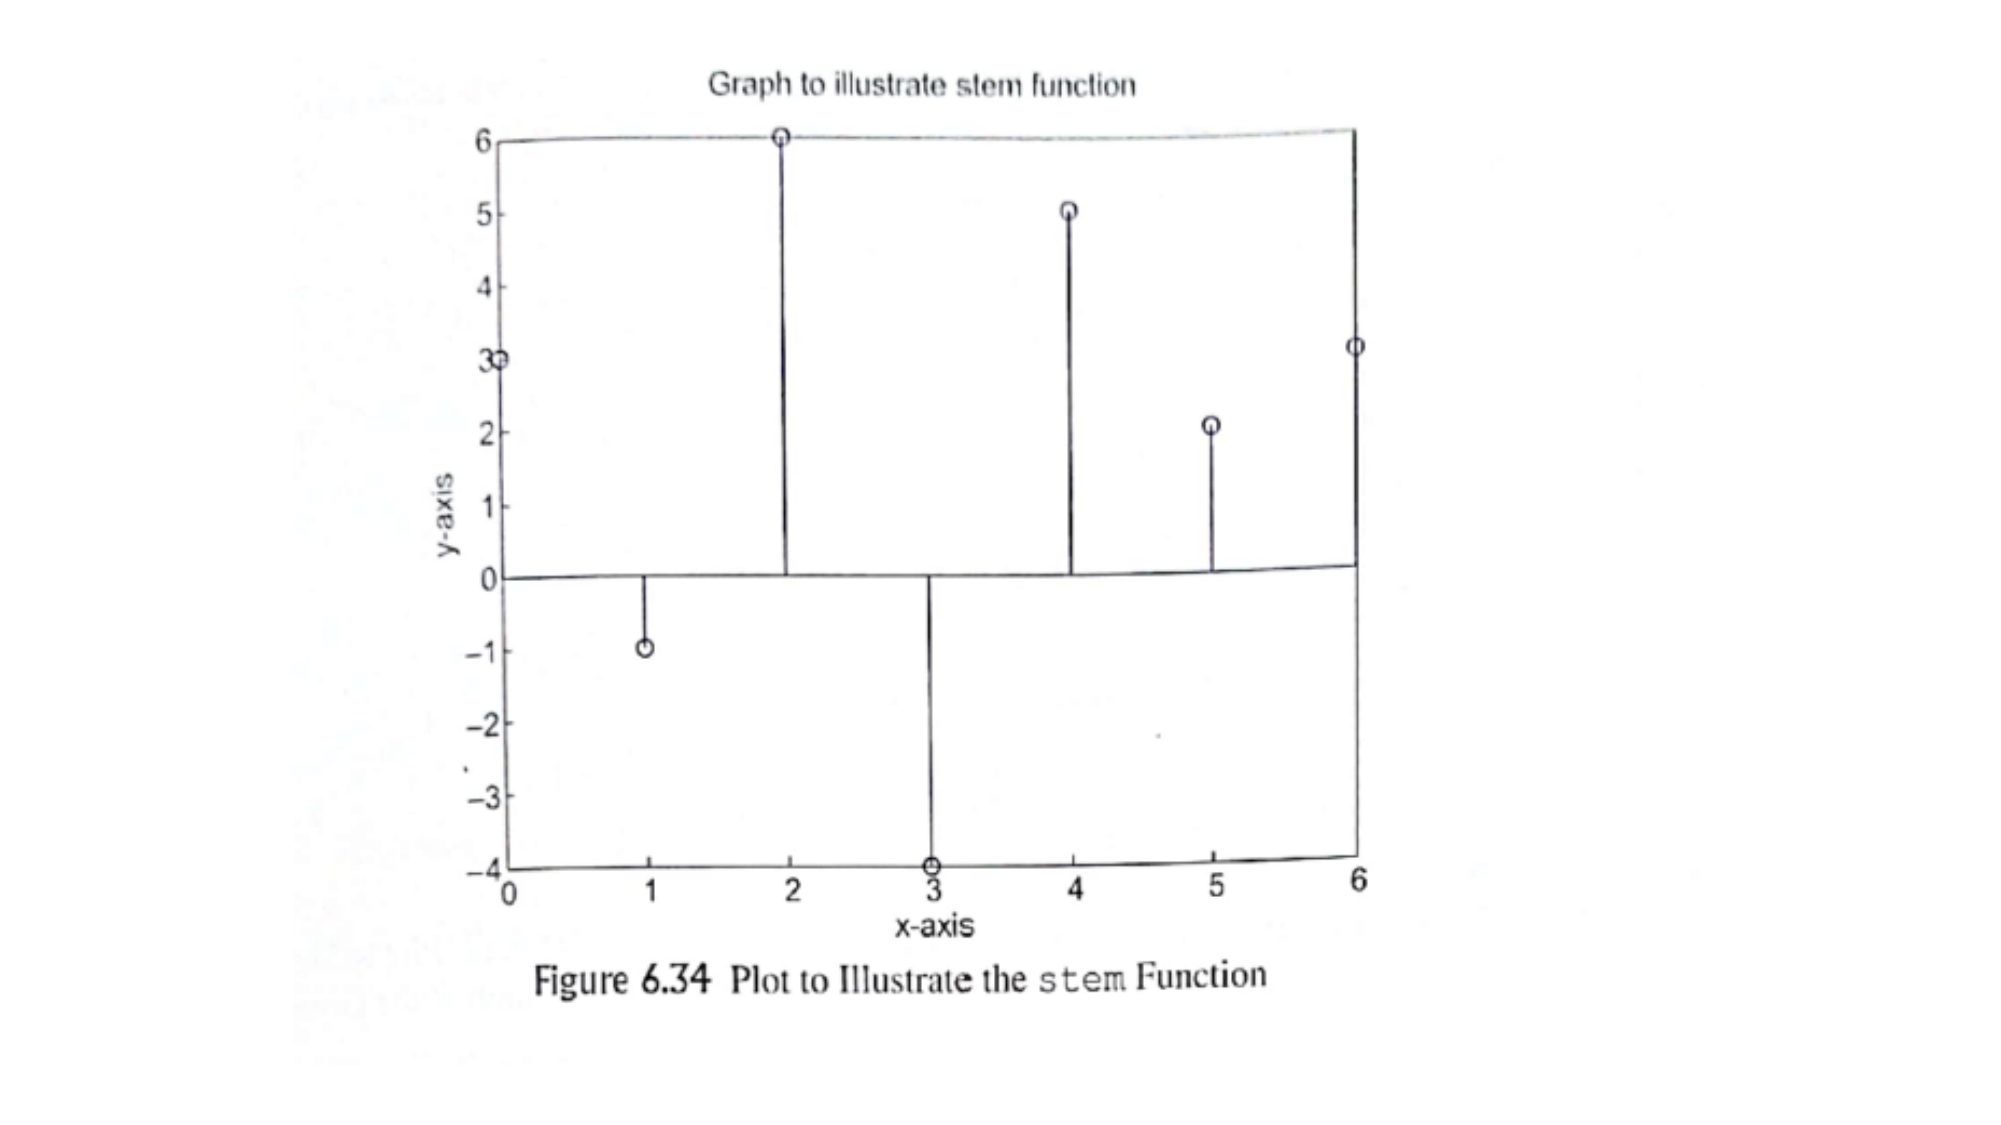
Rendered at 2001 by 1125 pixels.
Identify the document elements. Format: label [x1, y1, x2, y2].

picture [293, 58, 1704, 1065]
